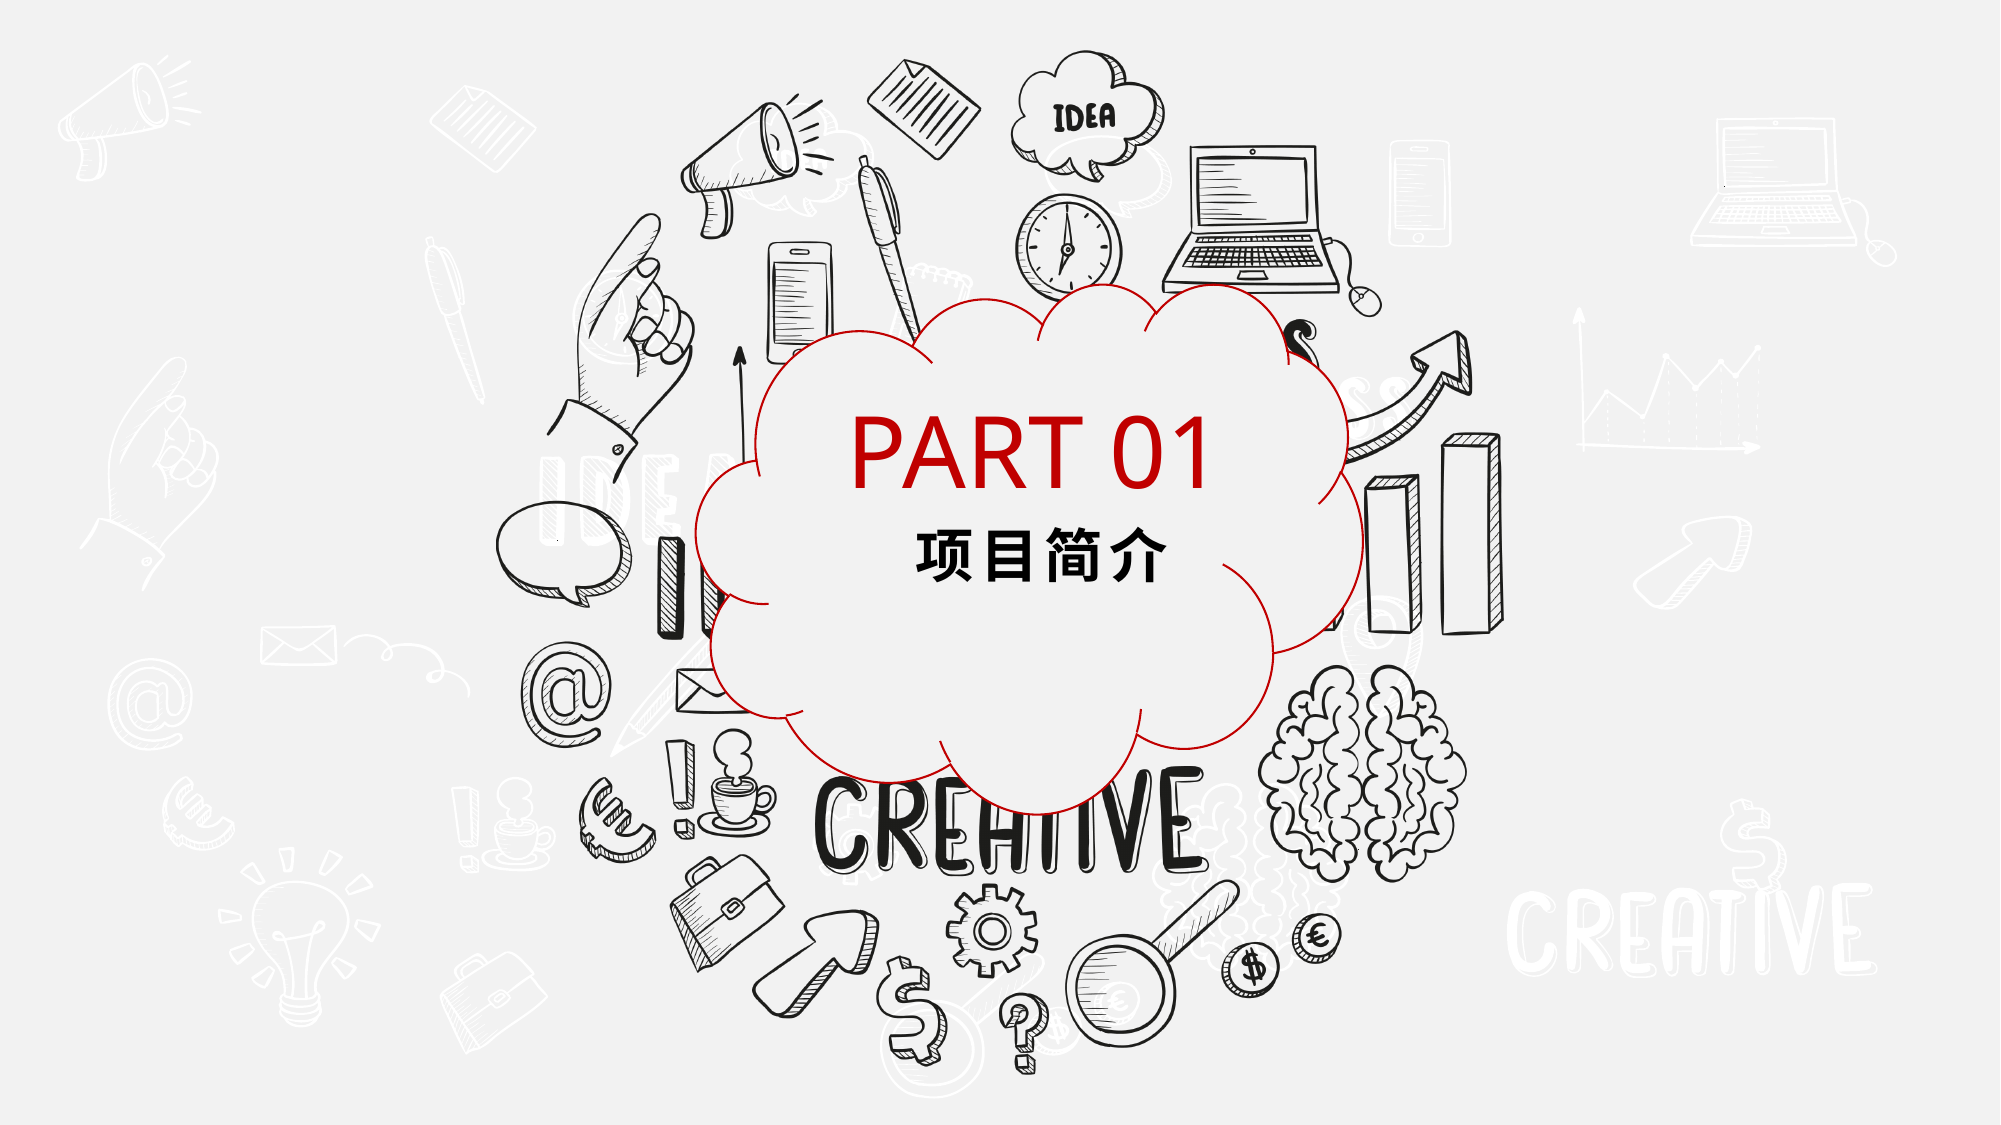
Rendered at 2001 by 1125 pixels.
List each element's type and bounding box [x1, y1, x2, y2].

picture [496, 50, 1504, 1075]
